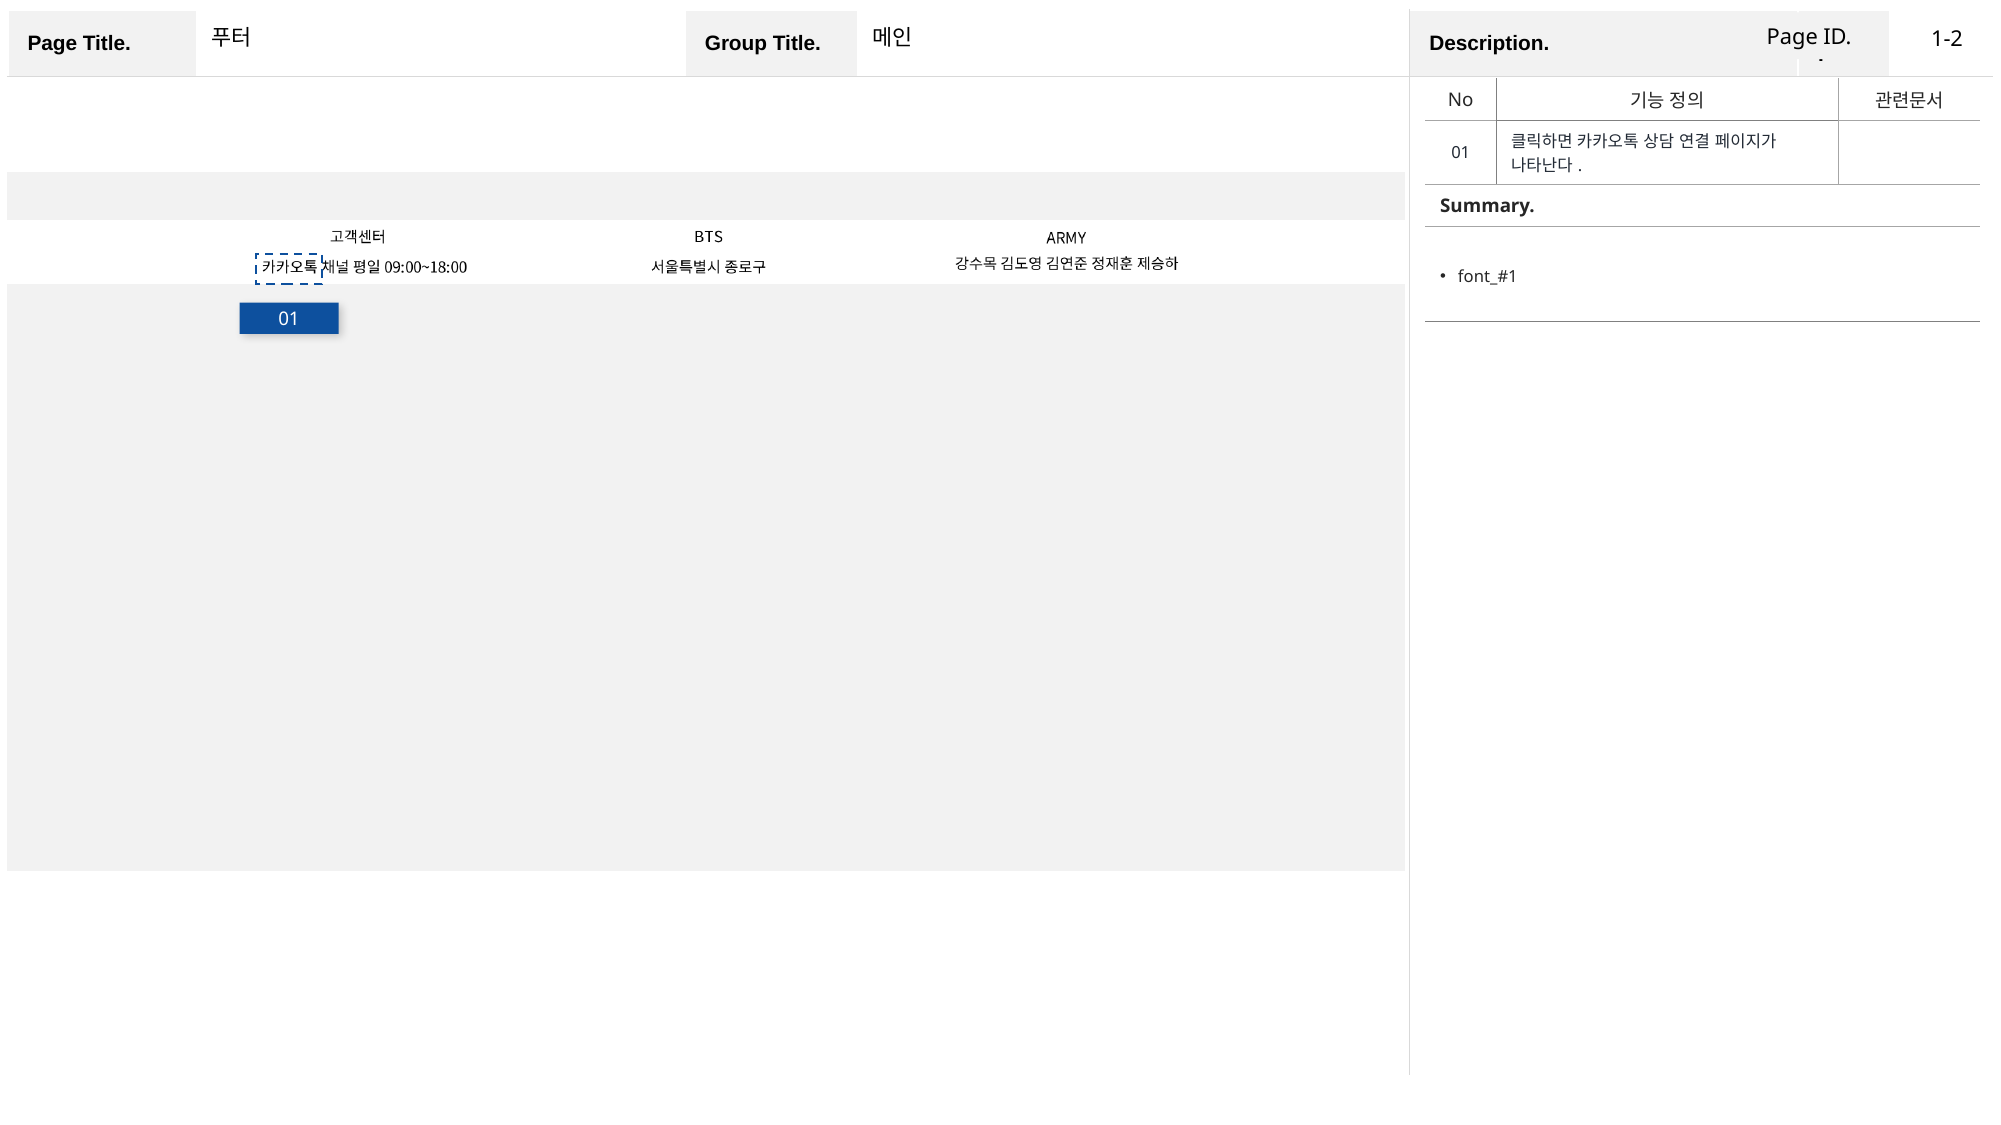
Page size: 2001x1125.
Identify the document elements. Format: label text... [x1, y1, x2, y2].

table_cell 클릭하면 카카오톡 상담 연결 페이지가 나타난다. [1497, 121, 1838, 184]
table_cell font_#1 [1425, 227, 1980, 321]
text_box Page ID. [1730, 10, 1888, 61]
list 메인 [858, 18, 1405, 55]
table_header 관련문서 [1839, 78, 1980, 120]
table_header 기능 정의 [1497, 78, 1838, 120]
list 푸터 [196, 18, 684, 55]
table_cell [1839, 121, 1980, 184]
table_cell 01 [1425, 121, 1496, 184]
text_box 1-2 [1916, 17, 1978, 59]
table_header No [1425, 78, 1496, 120]
table_cell Summary. [1425, 185, 1980, 226]
picture [7, 172, 1405, 872]
